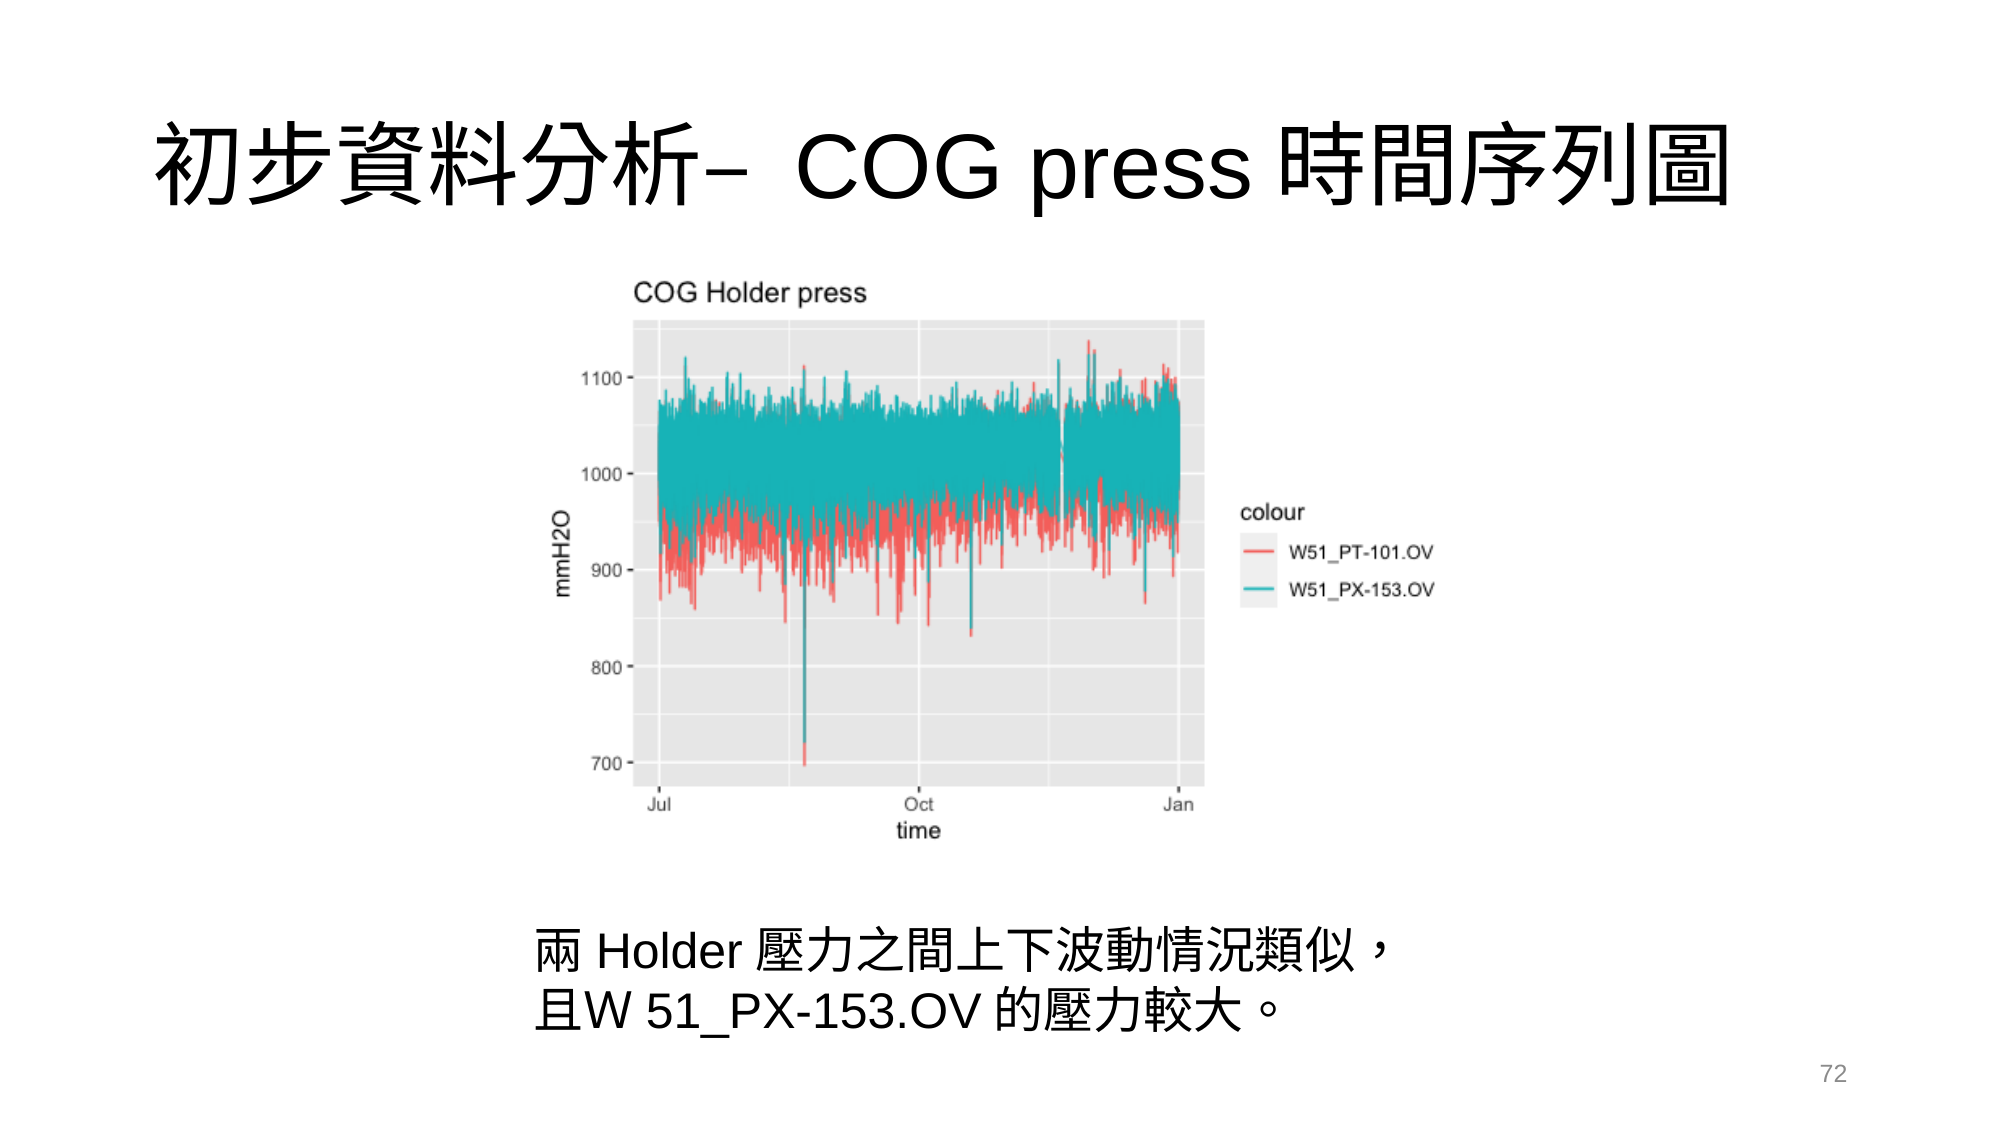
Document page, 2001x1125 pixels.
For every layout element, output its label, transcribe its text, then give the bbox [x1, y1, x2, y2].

text_box 兩Holder壓力之間上下波動情況類似， 且Ｗ51_PX-153.OV的壓力較大。 [519, 910, 1420, 1046]
picture [541, 270, 1459, 855]
slide_number 72 [1412, 1042, 1863, 1103]
title 初步資料分析– COG press時間序列圖 [137, 59, 1863, 278]
